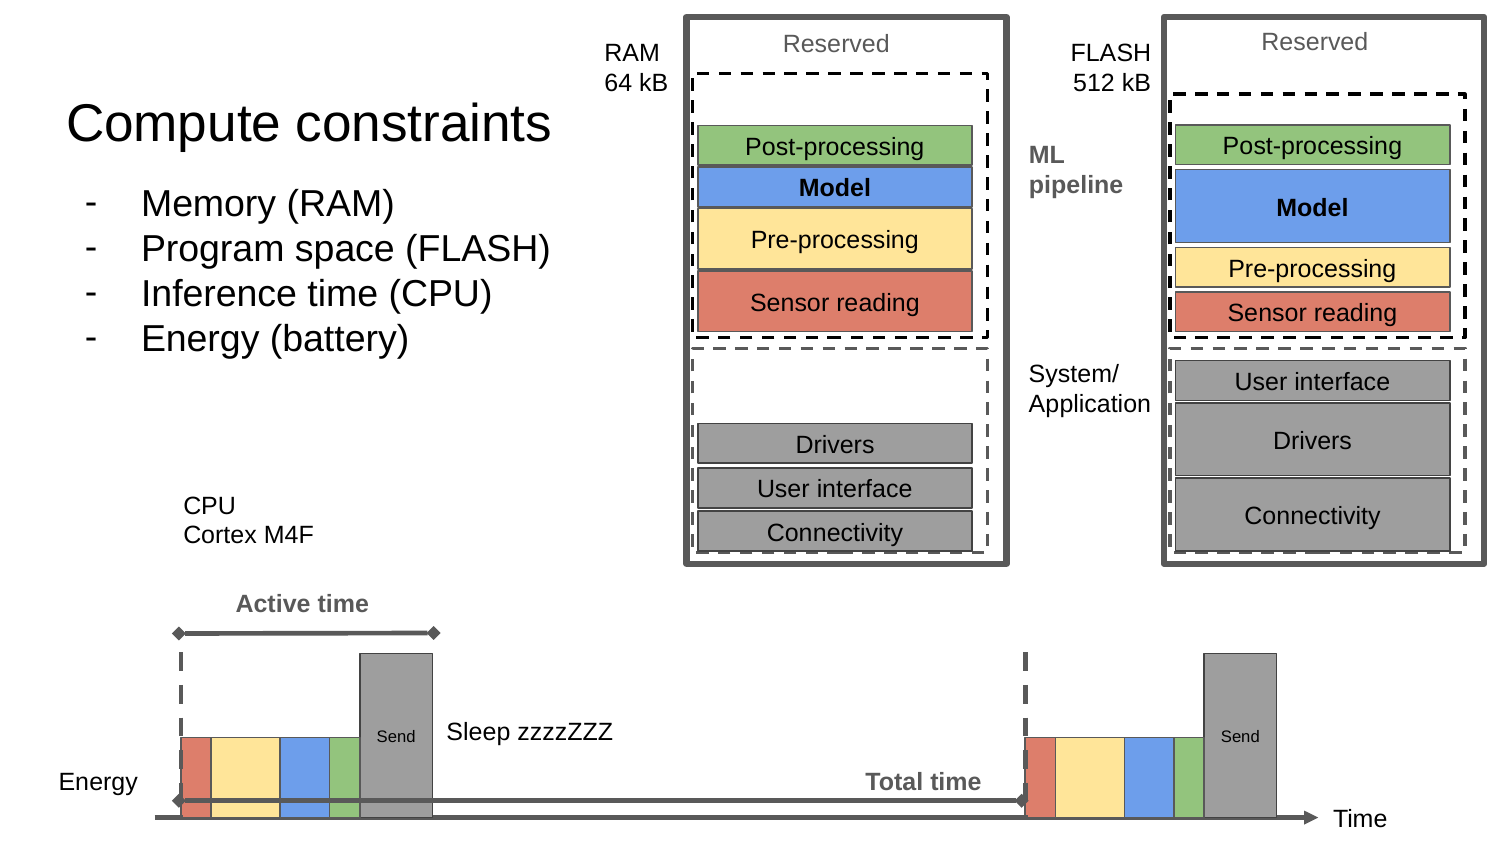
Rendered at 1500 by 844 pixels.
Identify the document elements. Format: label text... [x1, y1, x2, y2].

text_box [686, 12, 1007, 564]
text_box Active time [220, 572, 392, 631]
title Compute constraints [51, 72, 651, 167]
text_box Sleep zzzzZZZ [437, 699, 679, 760]
text_box FLASH 512 kB [1042, 21, 1158, 112]
text_box ML pipeline [1013, 94, 1158, 274]
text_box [1163, 10, 1485, 564]
text_box RAM 64 kB [589, 21, 681, 112]
list Memory (RAM) Program space (FLASH) Inference time (CPU) Energy (battery) [51, 167, 602, 419]
text_box System/ Application [1013, 342, 1158, 433]
text_box Total time [850, 750, 1018, 800]
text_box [182, 653, 433, 799]
text_box Energy [43, 750, 168, 811]
text_box Time [1318, 787, 1442, 844]
text_box CPU Cortex M4F [168, 474, 362, 564]
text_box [186, 808, 433, 818]
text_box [1026, 653, 1277, 818]
